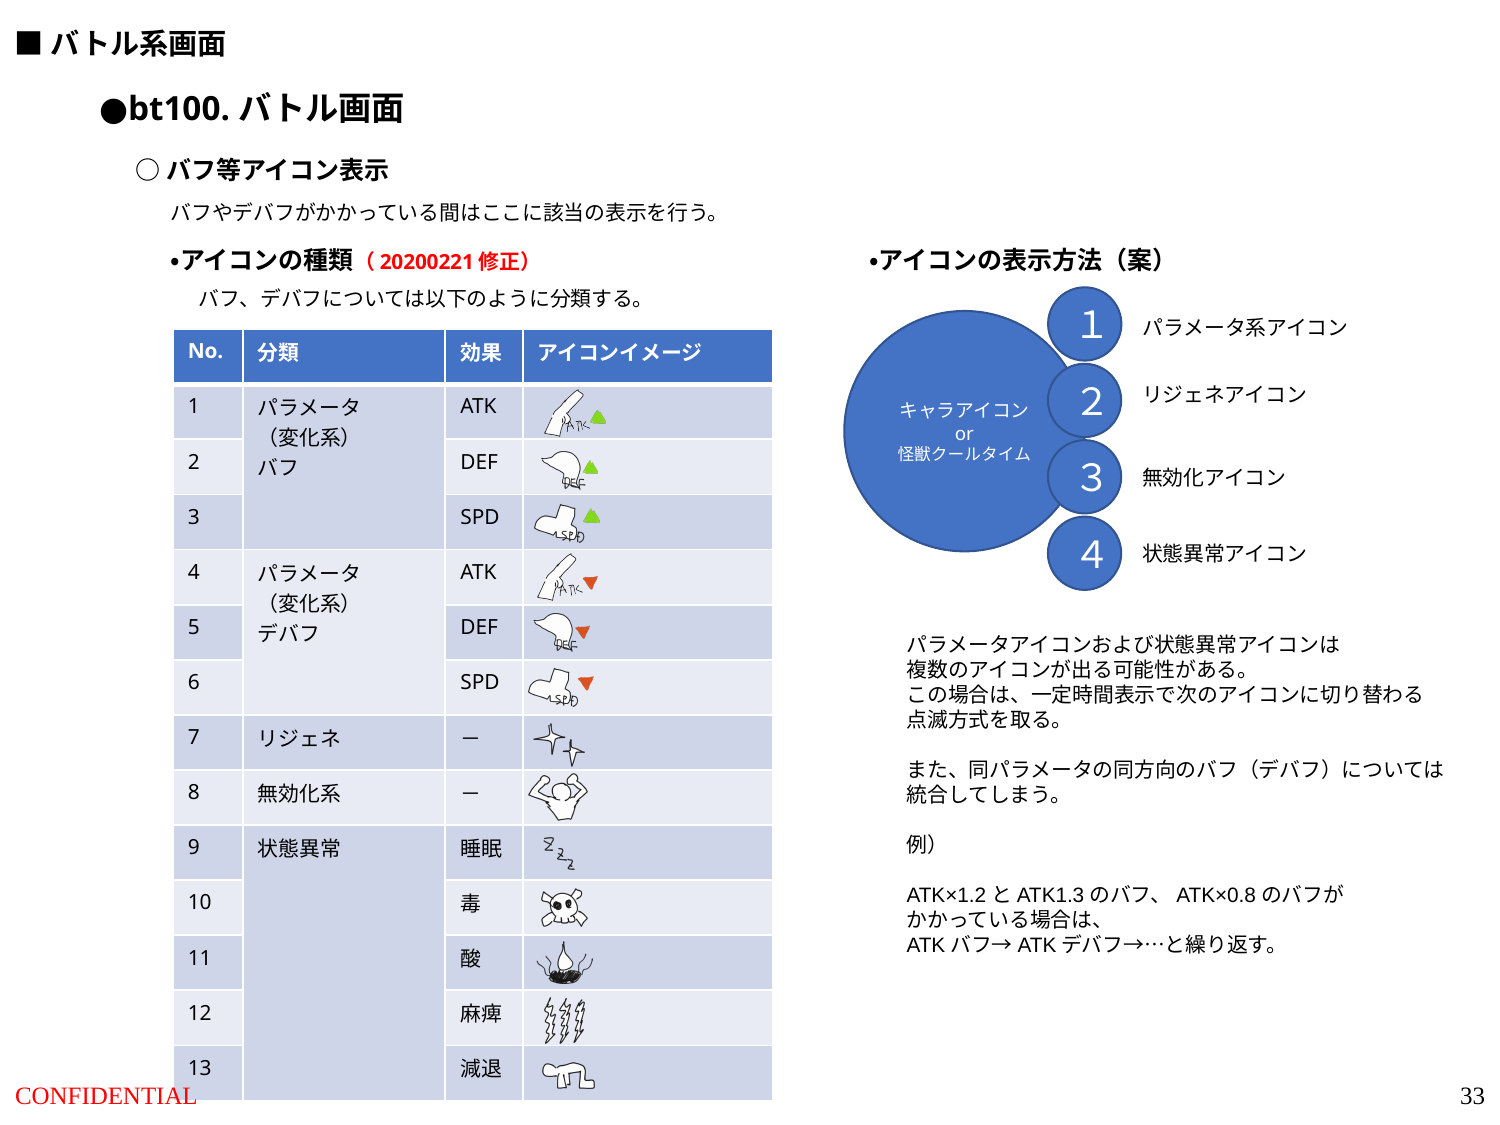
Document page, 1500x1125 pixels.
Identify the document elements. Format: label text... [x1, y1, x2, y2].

table_cell － [446, 771, 522, 824]
text_box キャラアイコン or 怪獣クールタイム [843, 309, 1083, 553]
text_box パラメータ系アイコン [1127, 306, 1364, 347]
picture [544, 997, 585, 1044]
text_box 無効化アイコン [1127, 456, 1302, 497]
slide_number 33 [1162, 1065, 1500, 1125]
table_cell 減退 [446, 1046, 522, 1100]
table_cell 6 [174, 661, 242, 714]
picture [533, 723, 585, 767]
table_cell 睡眠 [446, 826, 522, 879]
table_cell ATK [446, 550, 522, 604]
picture [528, 667, 594, 707]
table_cell 7 [174, 716, 242, 769]
table_cell 毒 [446, 881, 522, 934]
text_box ・アイコンの種類（20200221修正） [156, 237, 556, 282]
picture [527, 772, 588, 821]
table_cell SPD [446, 661, 522, 714]
table_cell DEF [446, 606, 522, 659]
picture [536, 941, 593, 985]
text_box バフ、デバフについては以下のように分類する。 [184, 278, 669, 319]
table_cell 11 [174, 936, 242, 989]
table_cell 12 [174, 991, 242, 1045]
table_cell パラメータ （変化系） デバフ [244, 550, 444, 714]
text_box パラメータアイコンおよび状態異常アイコンは 複数のアイコンが出る可能性がある。 この場合は、一定時間表示で次のアイコンに切り替わる 点滅方式を取る。 また、同パラメータの同方向のバフ（デバフ）については 統合してしまう。 例） ATK×1.2とATK1.3のバフ、ATK×0.8のバフが かかっている場合は、 ATKバフ→ATKデバフ→…と繰り返す。 [891, 624, 1460, 964]
table_cell 8 [174, 771, 242, 824]
picture [541, 451, 598, 490]
text_box ●bt100.バトル画面 [84, 79, 421, 135]
text_box ■バトル系画面 [0, 17, 243, 68]
text_box ３ [1046, 439, 1123, 515]
table_cell [524, 936, 772, 989]
footer CONFIDENTIAL [0, 1065, 507, 1125]
table_cell パラメータ （変化系） バフ [244, 387, 444, 549]
table_cell 10 [174, 881, 242, 934]
table_cell 2 [174, 440, 242, 494]
table_header 分類 [244, 330, 444, 382]
picture [533, 613, 590, 652]
table_cell [524, 881, 772, 934]
table_cell SPD [446, 495, 522, 549]
table_cell [524, 826, 772, 879]
table_cell 1 [174, 387, 242, 438]
picture [541, 888, 588, 927]
table_cell 麻痺 [446, 991, 522, 1045]
text_box ４ [1046, 515, 1123, 591]
table_cell [524, 550, 772, 604]
picture [542, 1062, 595, 1089]
text_box １ [1047, 286, 1123, 362]
table_cell 13 [174, 1046, 242, 1065]
text_box ２ [1046, 362, 1123, 439]
picture [537, 553, 598, 601]
table_cell [524, 606, 772, 659]
text_box リジェネアイコン [1127, 374, 1323, 415]
table_cell DEF [446, 440, 522, 494]
table_cell 5 [174, 606, 242, 659]
table_cell ATK [446, 387, 522, 438]
table_cell 無効化系 [244, 771, 444, 824]
table_cell [524, 661, 772, 714]
table_cell [524, 387, 772, 438]
text_box バフやデバフがかかっている間はここに該当の表示を行う。 [155, 192, 744, 233]
table_cell [524, 716, 772, 769]
picture [544, 389, 606, 437]
table_cell [524, 991, 772, 1045]
table_cell 9 [174, 826, 242, 879]
table_cell [524, 440, 772, 494]
table_cell [524, 771, 772, 824]
text_box ○バフ等アイコン表示 [120, 147, 405, 192]
table_cell 3 [174, 495, 242, 549]
picture [543, 837, 575, 870]
text_box 状態異常アイコン [1127, 533, 1323, 573]
table_header 効果 [446, 330, 522, 382]
table_cell リジェネ [244, 716, 444, 769]
text_box ・アイコンの表示方法（案） [854, 237, 1193, 282]
table_cell 酸 [446, 936, 522, 989]
table_header No. [174, 330, 242, 382]
table_cell － [446, 716, 522, 769]
picture [534, 503, 600, 543]
table_cell 状態異常 [244, 826, 444, 1065]
table_header アイコンイメージ [524, 330, 772, 382]
table_cell [524, 495, 772, 549]
table_cell [524, 1046, 772, 1100]
table_cell 4 [174, 550, 242, 604]
